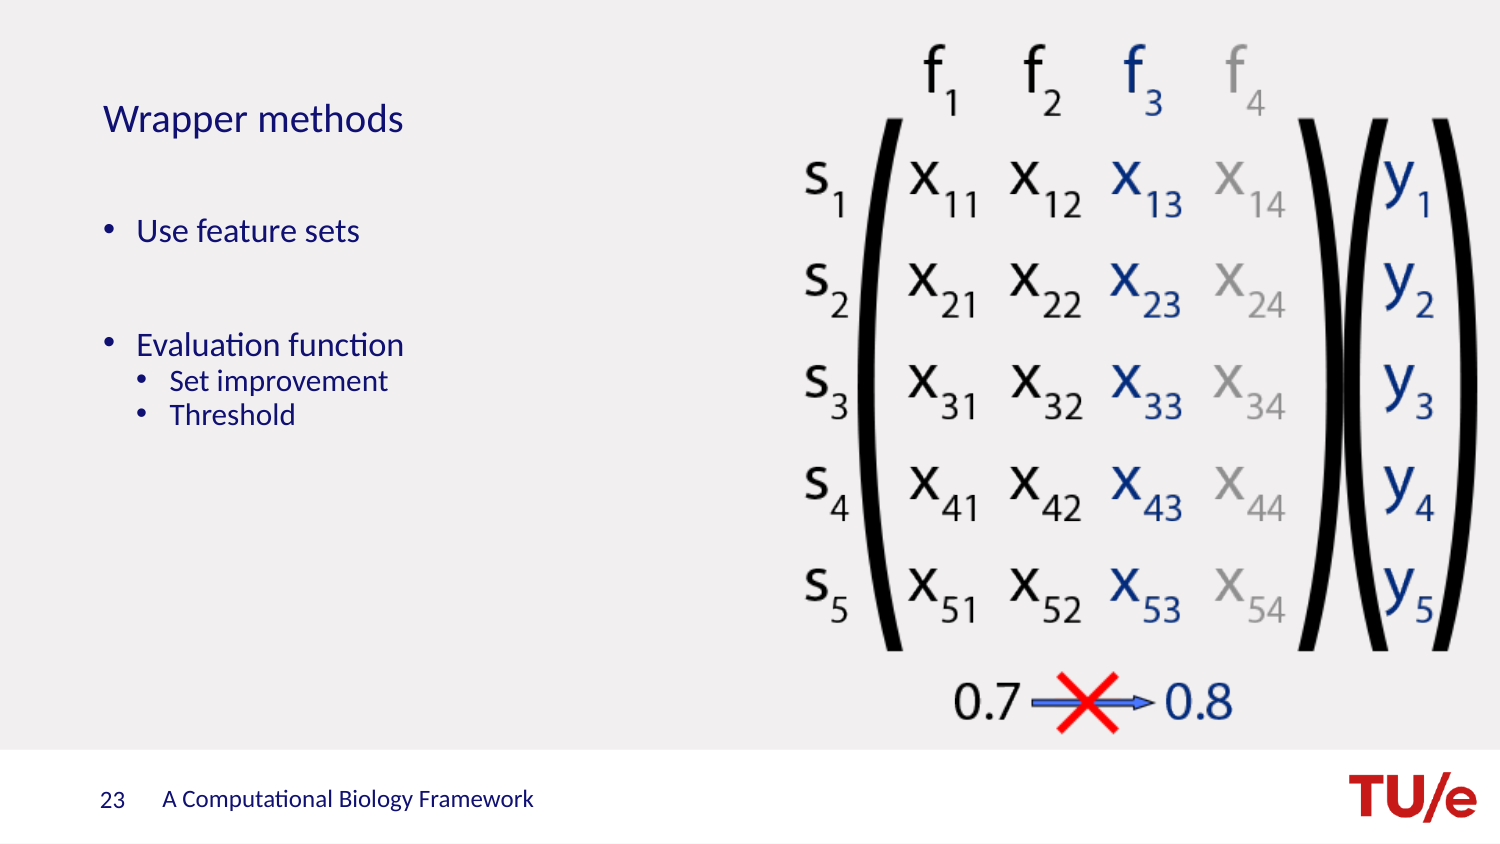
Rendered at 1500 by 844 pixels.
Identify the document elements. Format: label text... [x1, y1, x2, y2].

slide_number 23 [100, 783, 199, 841]
picture [750, 0, 1500, 750]
footer A Computational Biology Framework [162, 782, 1267, 841]
list Wrapper methods Use feature sets Evaluation function Set improvement Threshold [103, 102, 694, 750]
picture [1336, 759, 1489, 835]
